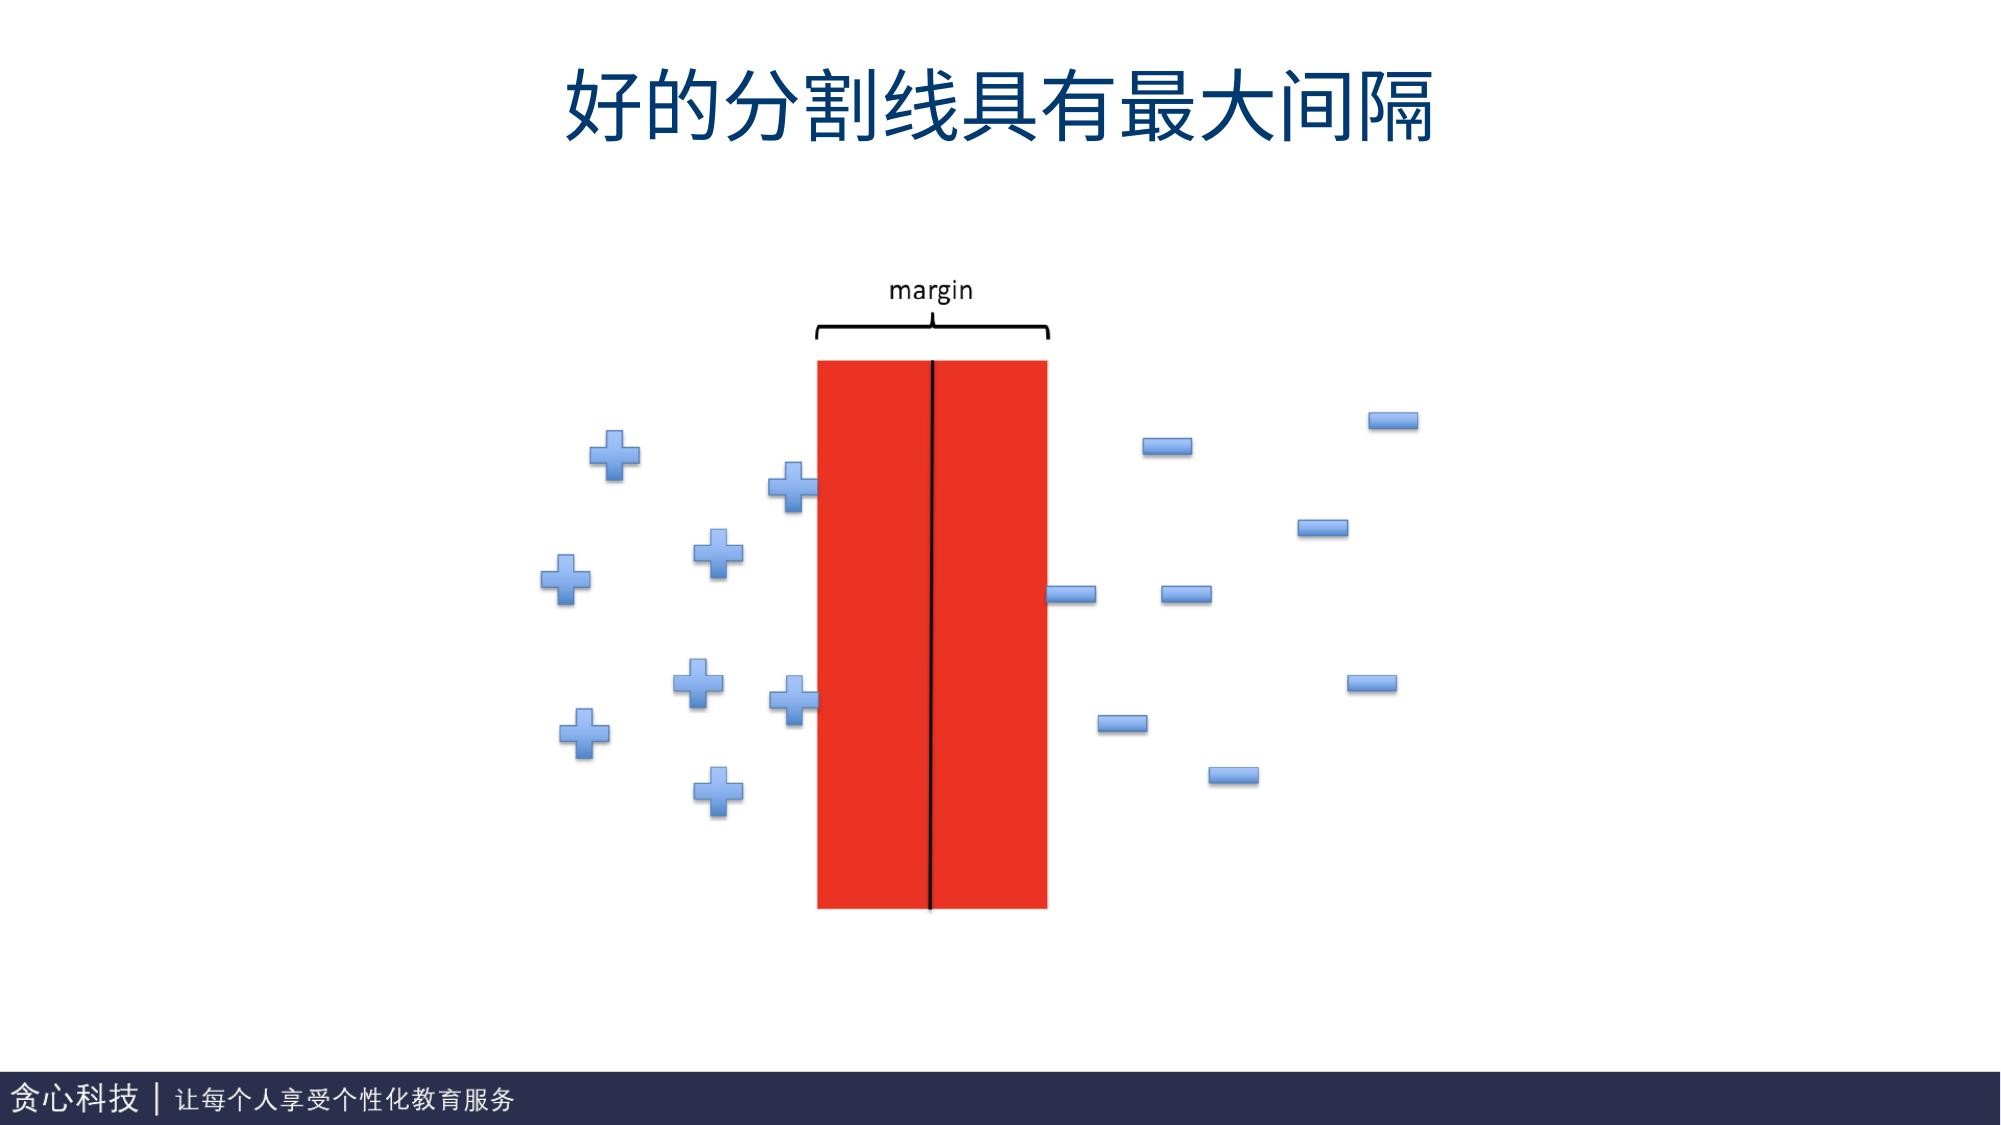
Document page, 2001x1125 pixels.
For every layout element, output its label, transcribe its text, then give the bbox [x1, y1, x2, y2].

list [529, 237, 1471, 952]
picture [0, 0, 2001, 1125]
title 好的分割线具有最大间隔 [137, 1, 1863, 219]
